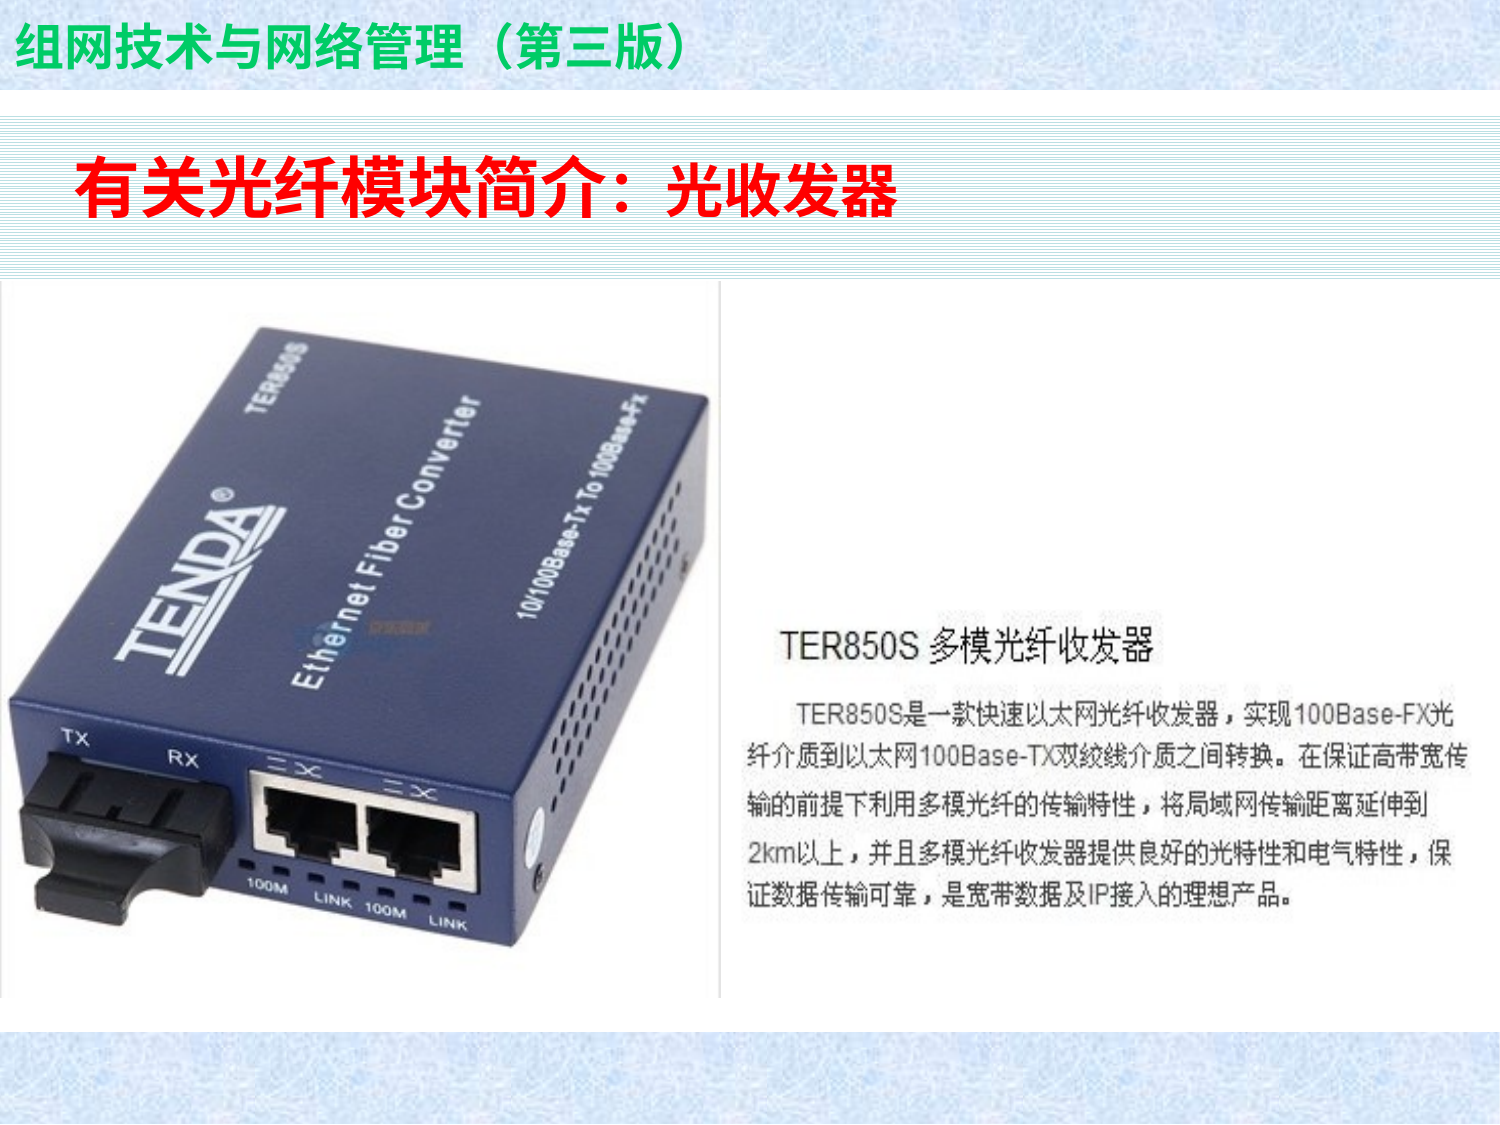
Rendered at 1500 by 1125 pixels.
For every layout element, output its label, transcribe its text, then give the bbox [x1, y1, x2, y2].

picture [0, 1032, 1500, 1124]
picture [0, 280, 721, 998]
picture [0, 0, 1500, 90]
title 有关光纤模块简介：光收发器 [58, 116, 1370, 255]
picture [726, 609, 1500, 926]
